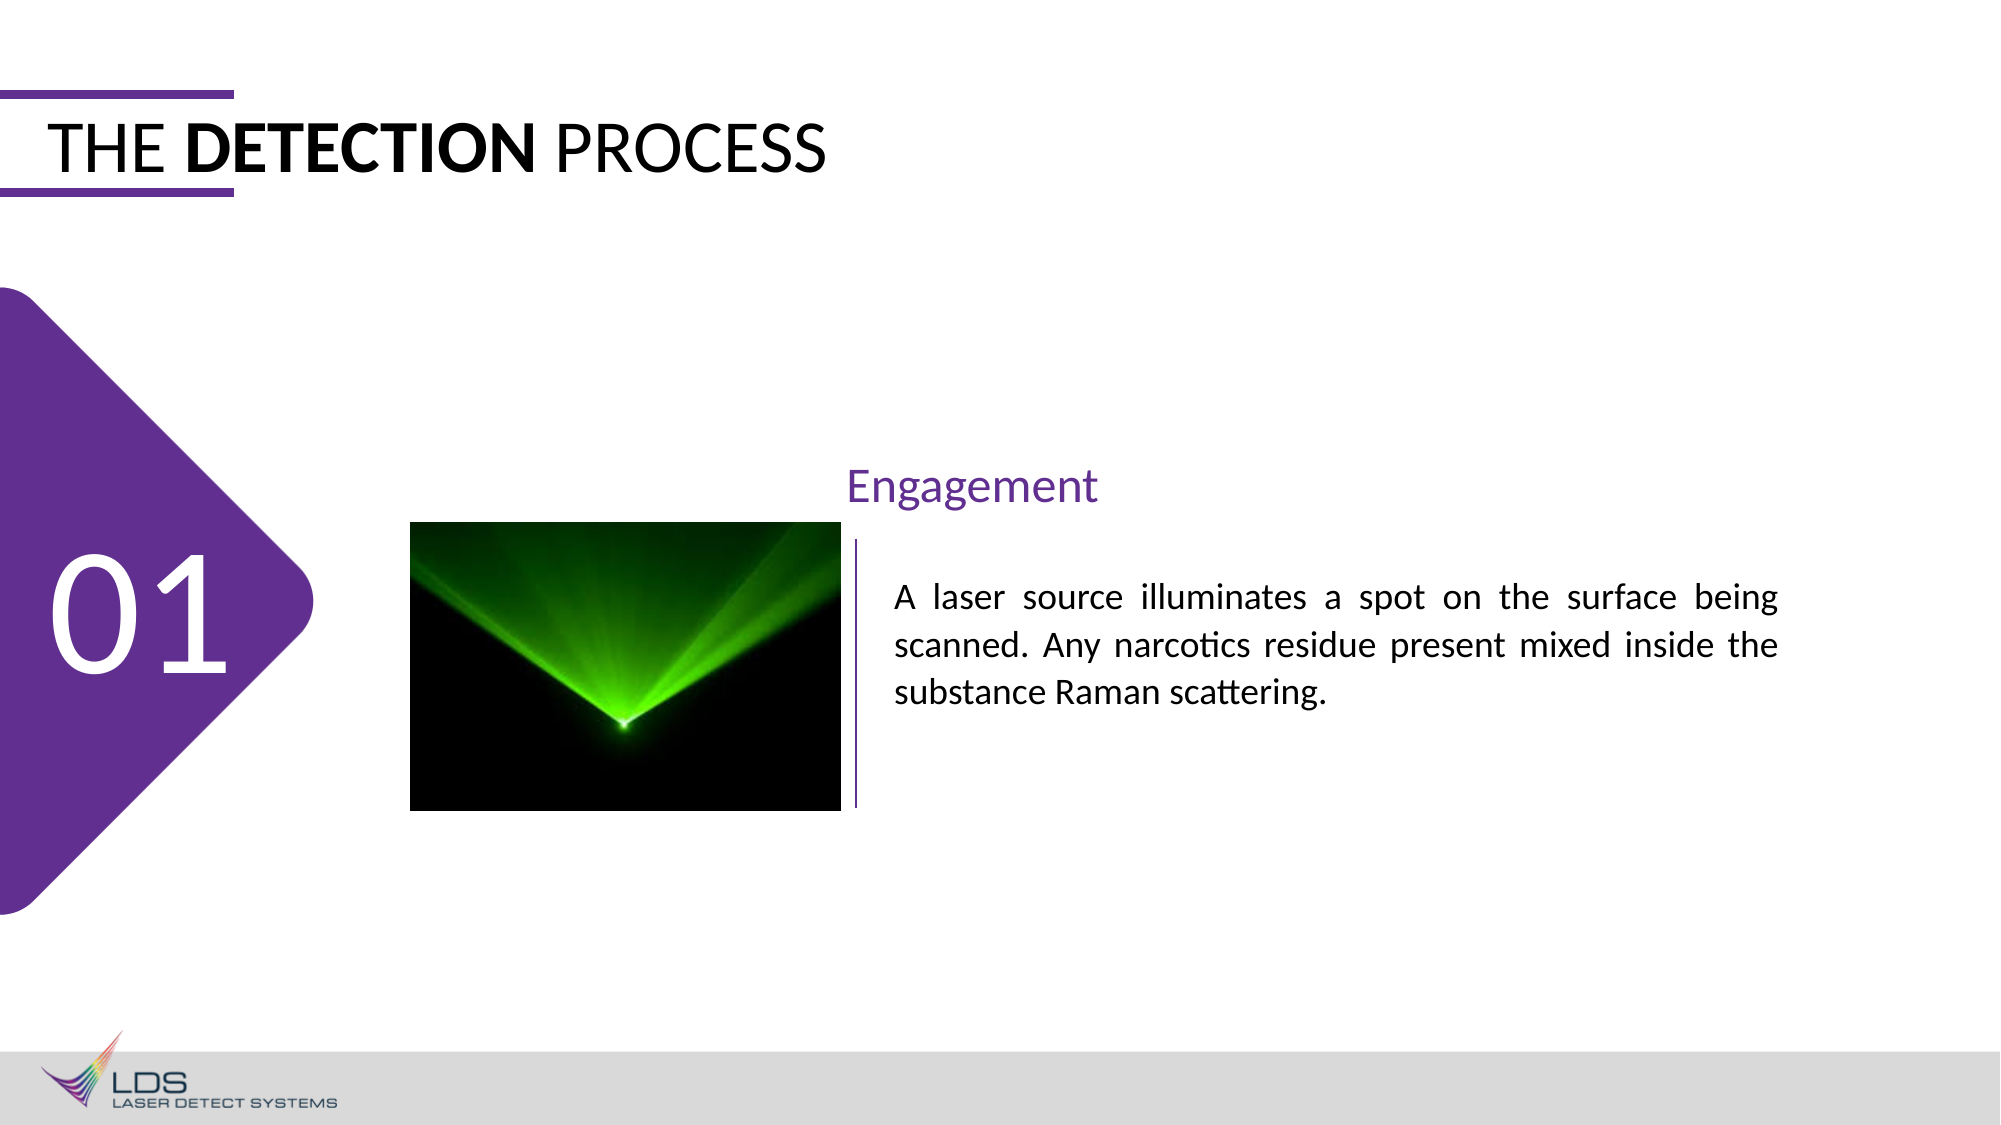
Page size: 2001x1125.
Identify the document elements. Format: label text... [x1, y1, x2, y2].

text_box A laser source illuminates a spot on the surface being scanned. Any narcotics residue present mixed inside the substance Raman scattering. [861, 562, 1795, 720]
text_box Engagement [840, 446, 1137, 498]
picture [0, 287, 315, 916]
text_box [0, 1026, 2000, 1125]
picture [410, 522, 841, 811]
text_box THE DETECTION PROCESS [32, 100, 1962, 188]
